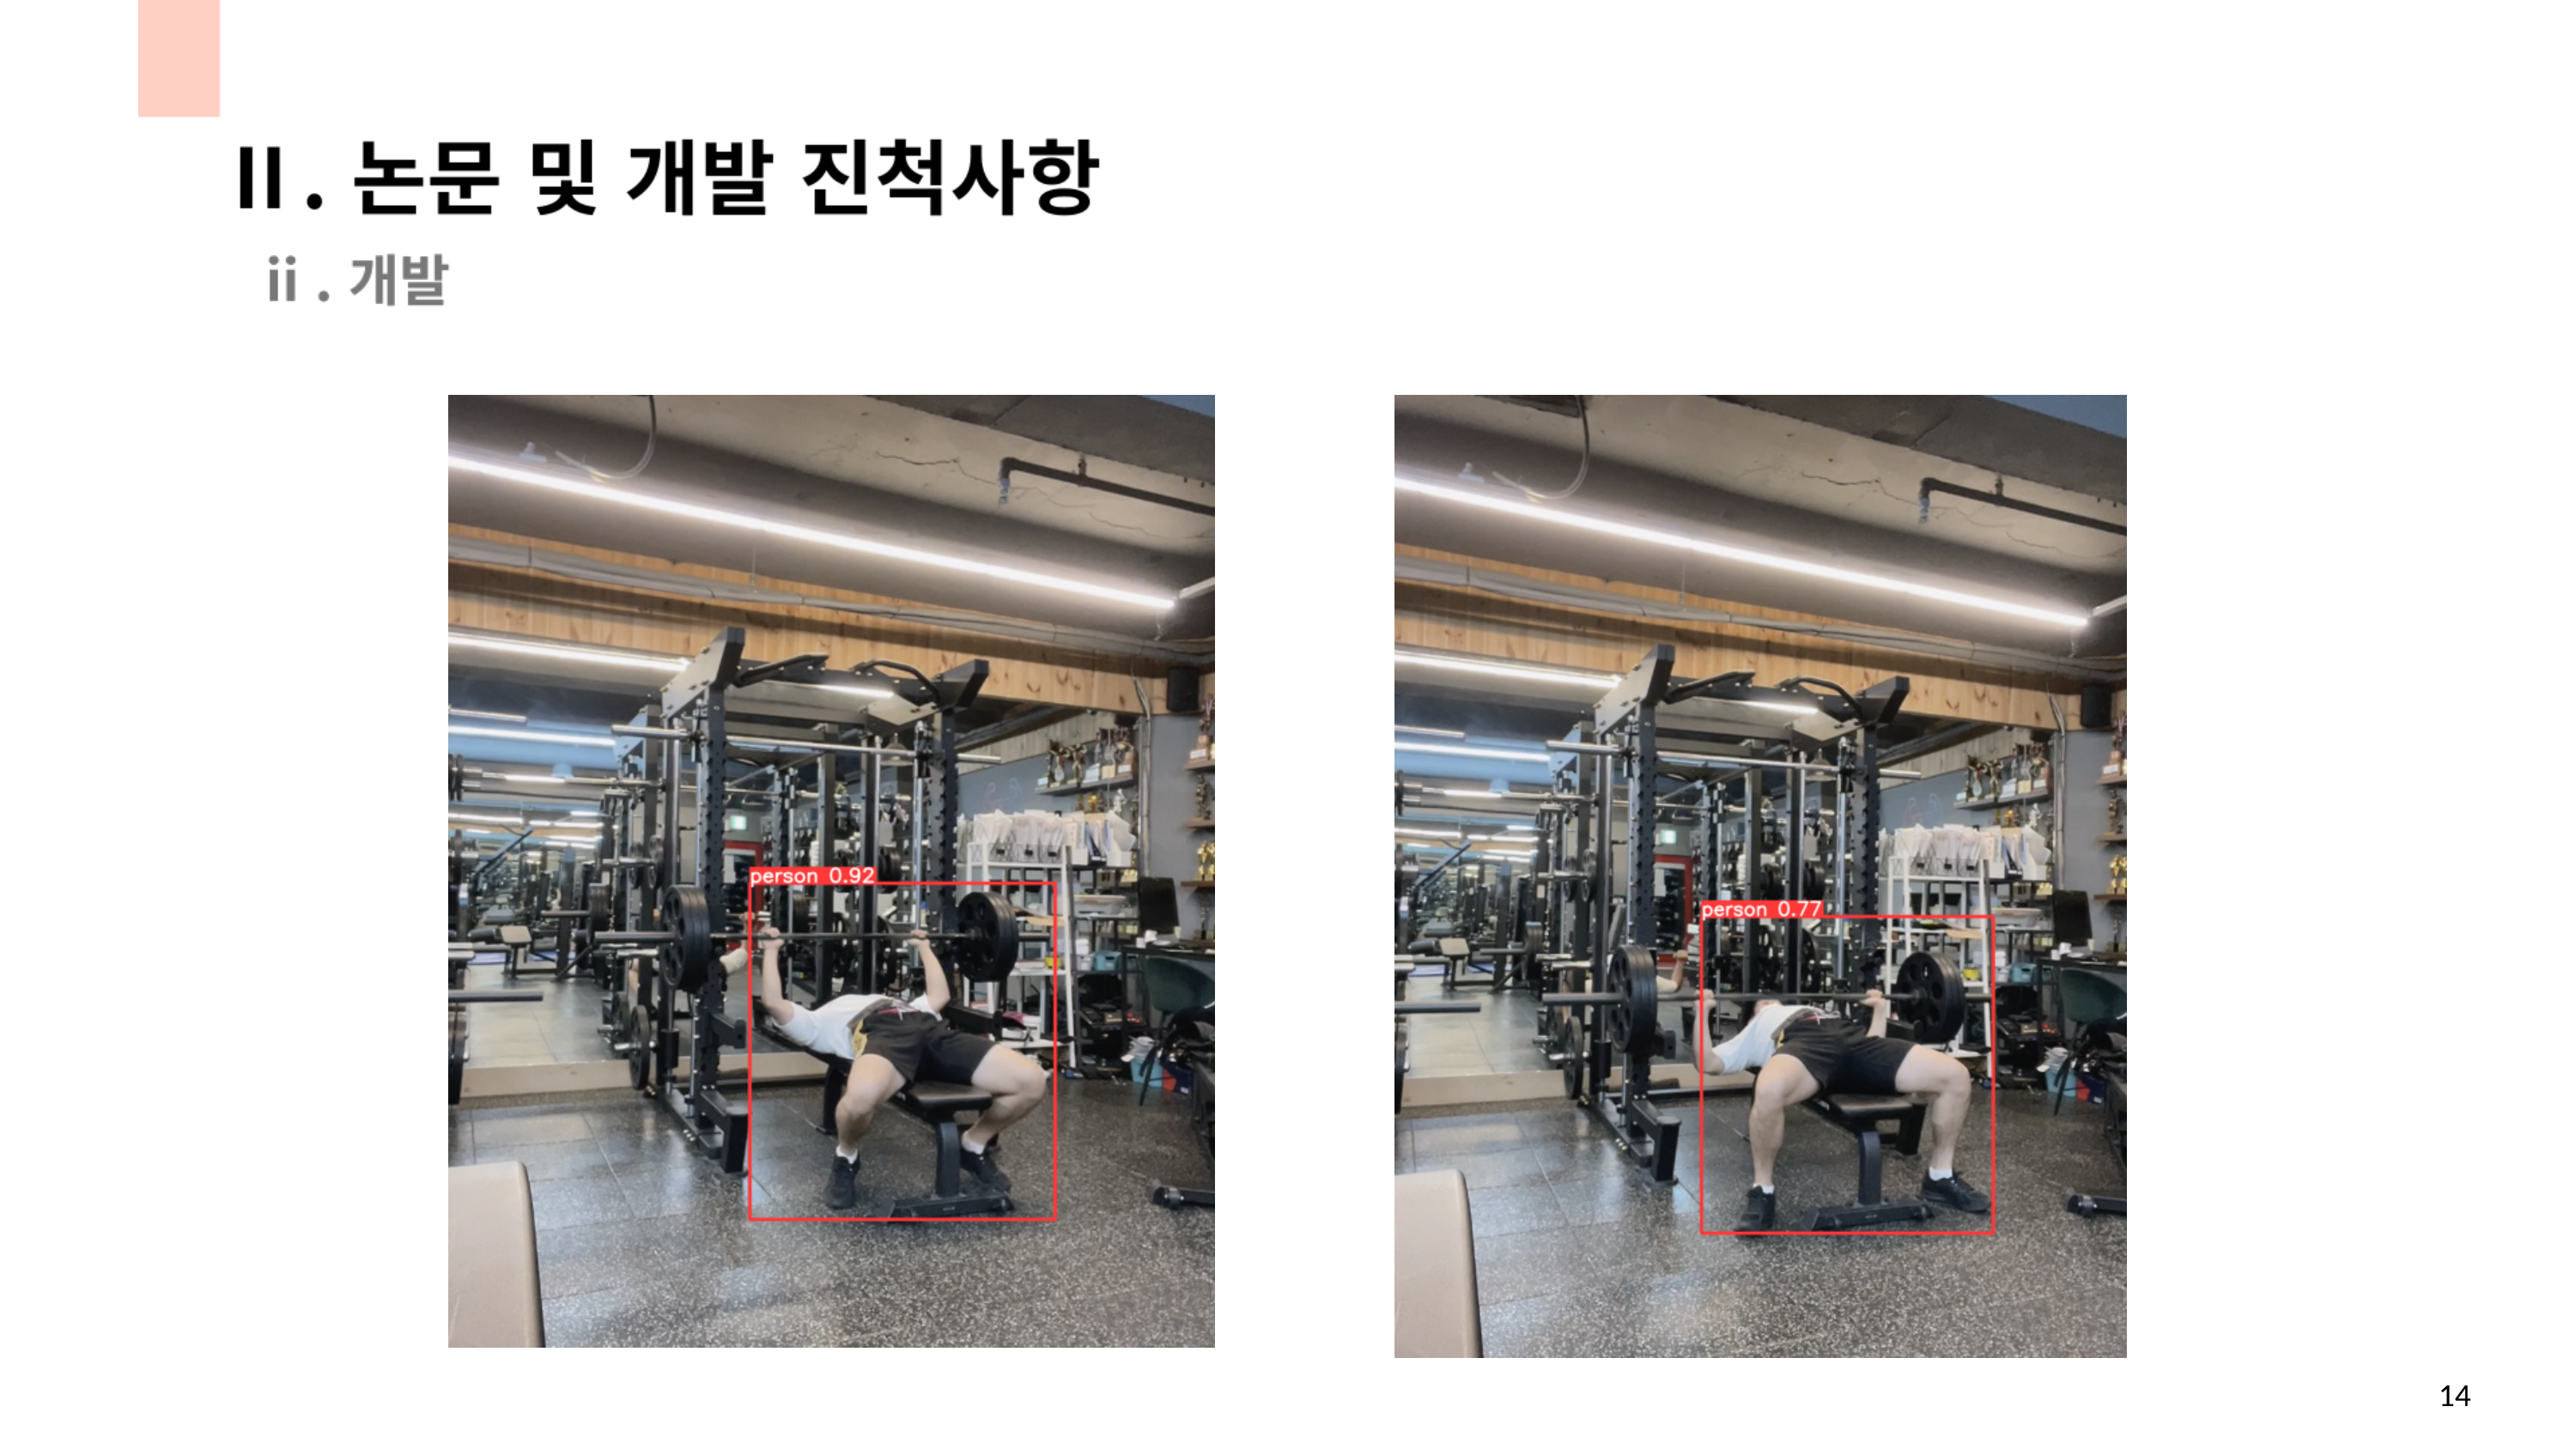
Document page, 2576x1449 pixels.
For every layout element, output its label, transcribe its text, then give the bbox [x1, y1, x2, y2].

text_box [1394, 395, 2128, 1358]
text_box 14 [2425, 1367, 2544, 1420]
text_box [448, 395, 1215, 1349]
picture [195, 93, 1177, 391]
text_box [138, 0, 221, 118]
